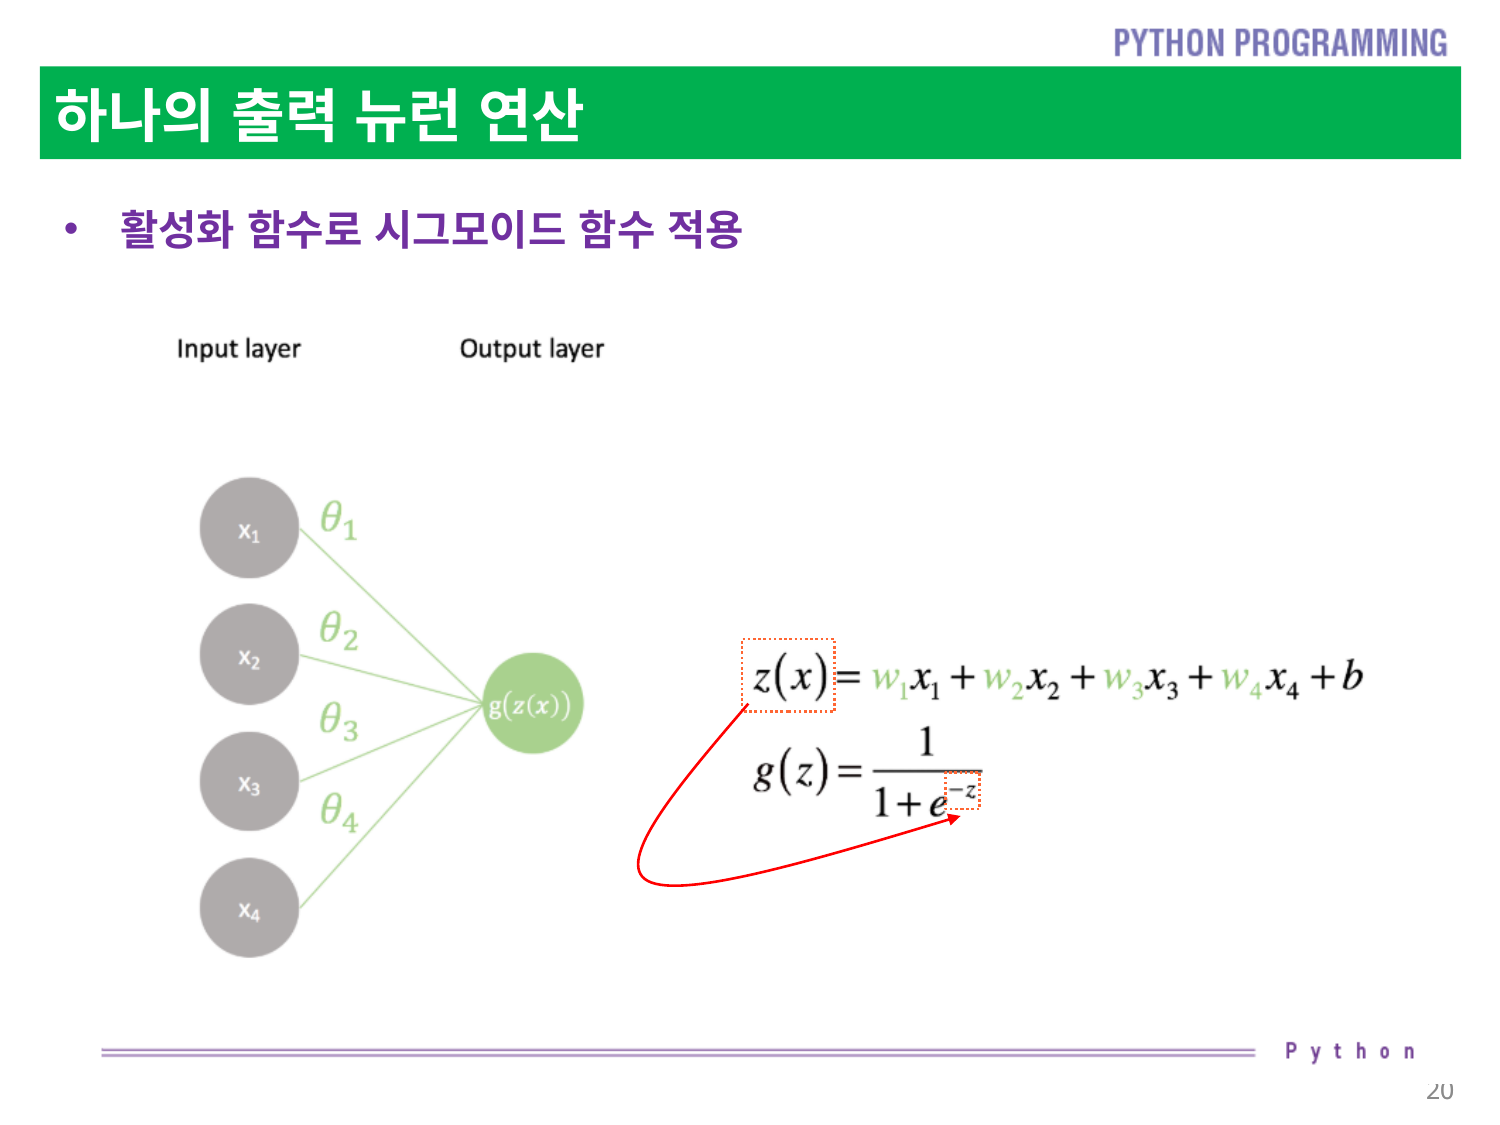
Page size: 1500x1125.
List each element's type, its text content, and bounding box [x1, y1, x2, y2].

picture [1106, 13, 1462, 66]
slide_number 20 [1119, 1071, 1470, 1112]
title 하나의 출력 뉴런 연산 [39, 76, 1444, 152]
list 활성화 함수로 시그모이드 함수 적용 [48, 195, 1461, 1041]
picture [18, 1020, 1483, 1084]
picture [138, 295, 1394, 983]
